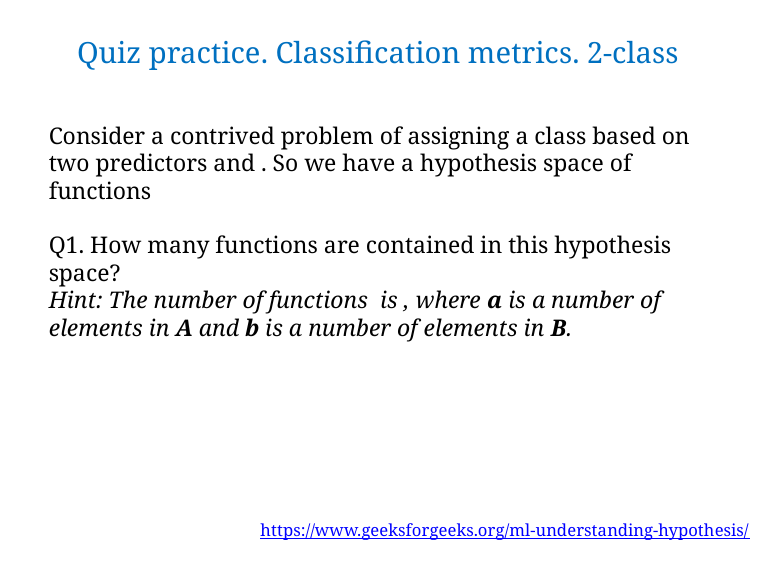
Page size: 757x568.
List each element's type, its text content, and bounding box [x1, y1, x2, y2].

text_box https://www.geeksforgeeks.org/ml-understanding-hypothesis/ [245, 512, 757, 568]
title Quiz practice. Classification metrics. 2-class [0, 34, 757, 130]
